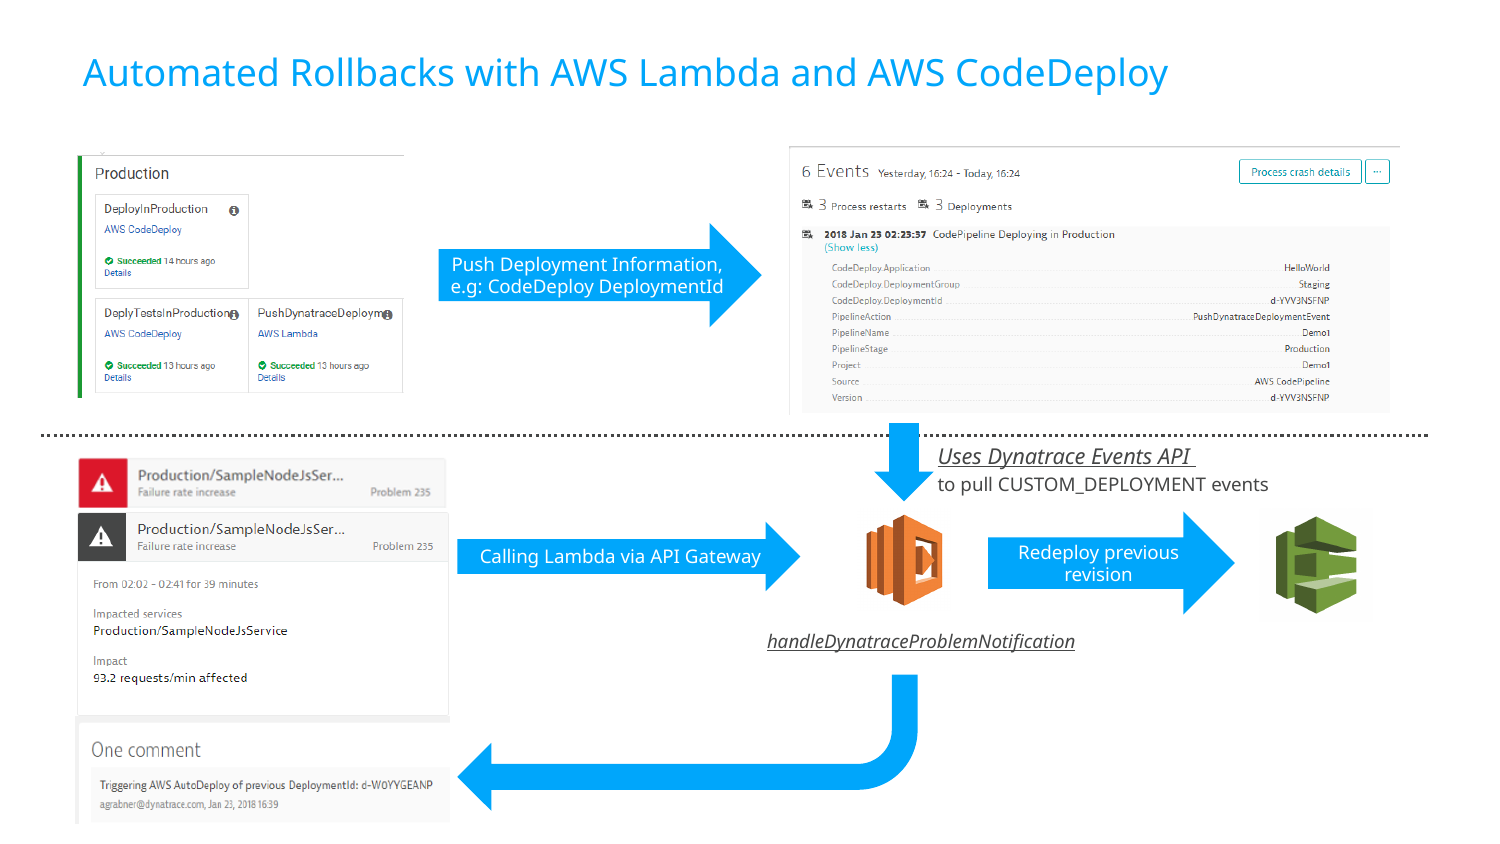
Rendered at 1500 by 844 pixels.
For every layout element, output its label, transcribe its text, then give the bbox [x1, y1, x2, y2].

text_box [887, 421, 920, 435]
text_box [455, 673, 919, 814]
text_box Uses Dynatrace Events API to pull CUSTOM_DEPLOYMENT events [937, 437, 1222, 502]
text_box handleDynatraceProblemNotification [767, 624, 1041, 675]
text_box Calling Lambda via API Gateway [456, 519, 802, 594]
title Automated Rollbacks with AWS Lambda and AWS CodeDeploy [82, 26, 1409, 109]
text_box Push Deployment Information, e.g: CodeDeploy DeploymentId [437, 220, 764, 330]
picture [857, 508, 951, 611]
text_box [871, 436, 937, 503]
picture [74, 451, 455, 824]
picture [74, 152, 404, 398]
text_box Redeploy previous revision [987, 508, 1237, 618]
picture [1258, 508, 1373, 622]
picture [789, 146, 1400, 415]
